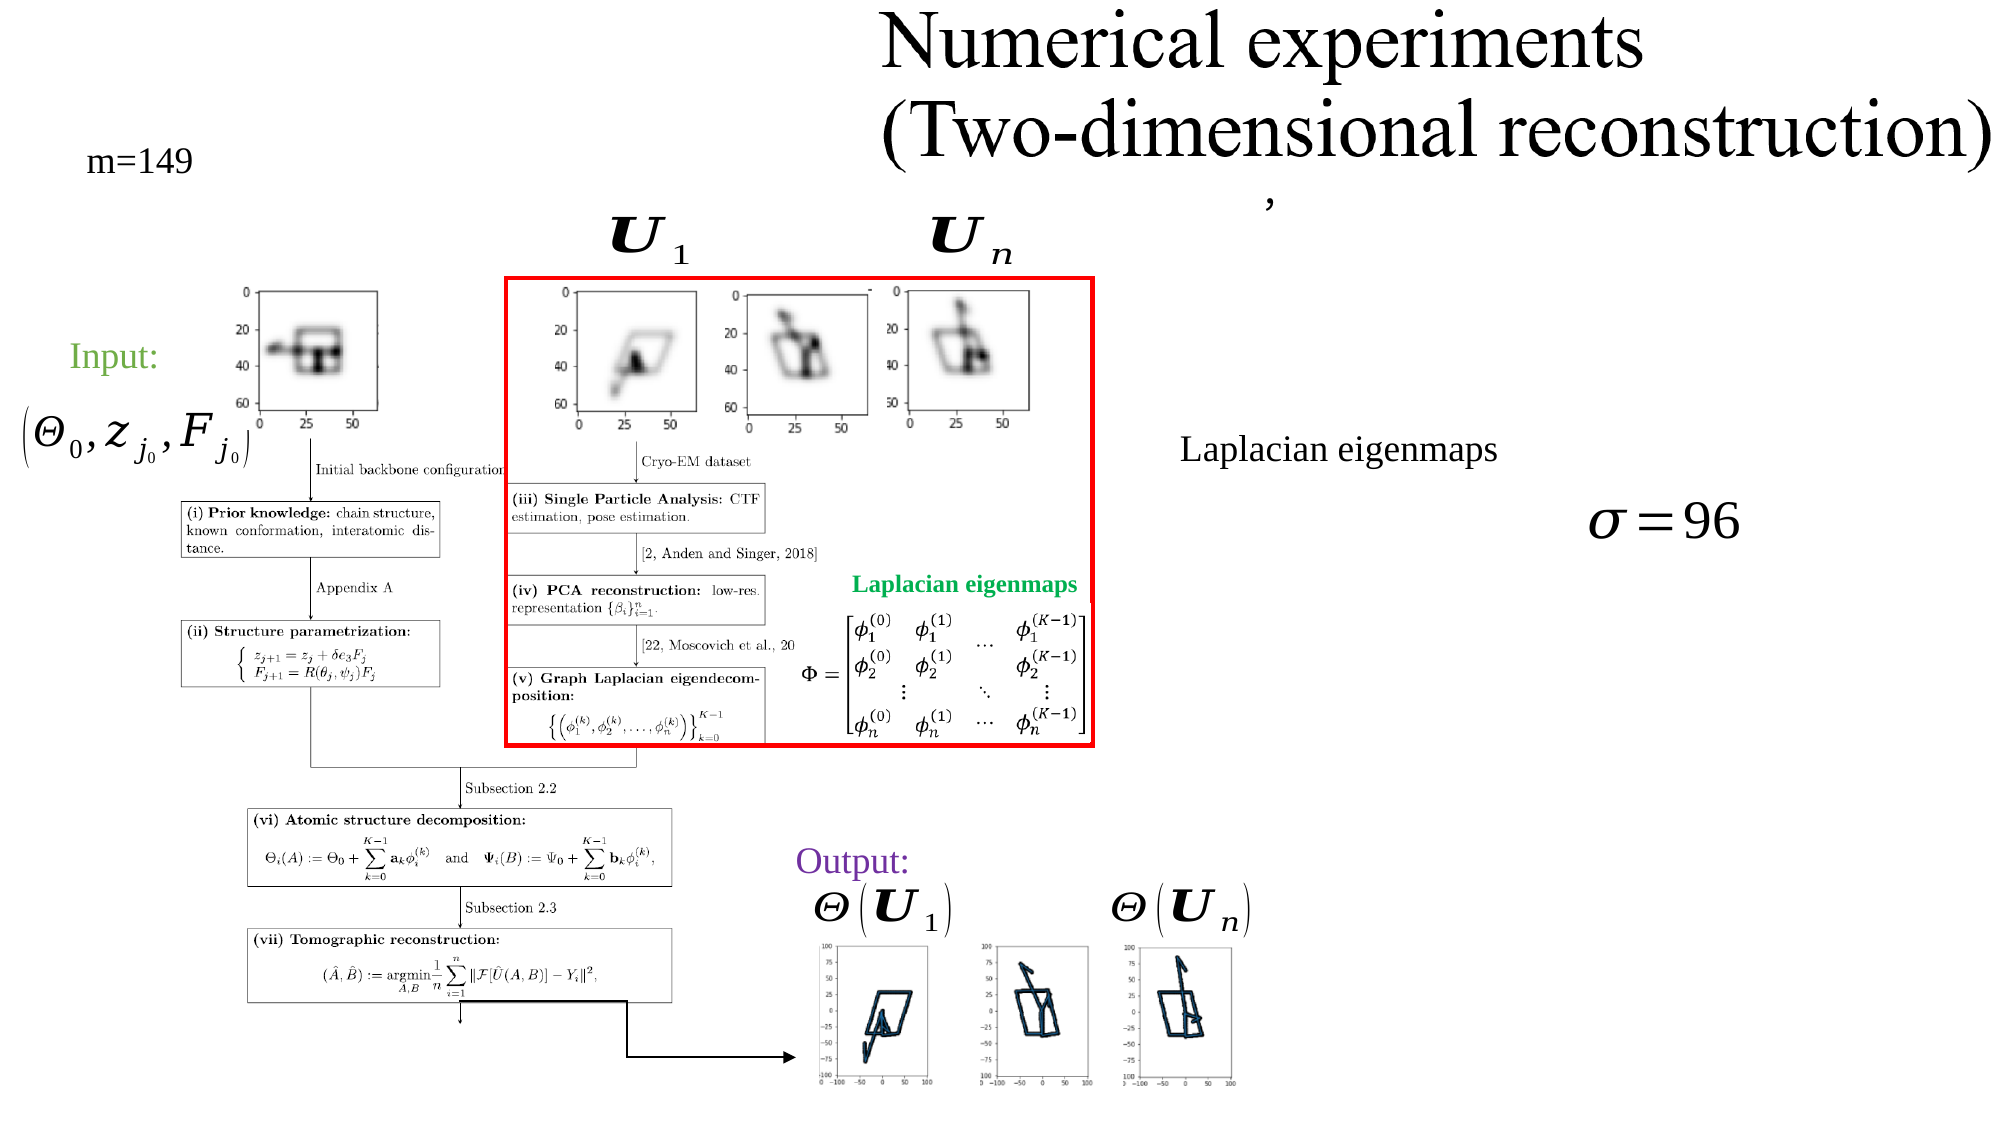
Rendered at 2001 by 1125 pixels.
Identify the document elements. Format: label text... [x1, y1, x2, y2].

text_box Output: [823, 829, 926, 889]
text_box [823, 605, 1093, 747]
picture [980, 940, 1096, 1089]
picture [232, 282, 379, 430]
picture [862, 0, 2000, 178]
text_box Input: [54, 323, 175, 384]
text_box Laplacian eigenmaps [837, 560, 1093, 605]
picture [887, 282, 1032, 430]
picture [554, 282, 700, 431]
picture [1123, 941, 1239, 1089]
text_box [458, 1000, 796, 1058]
picture [172, 287, 1091, 1089]
text_box [505, 277, 1093, 603]
